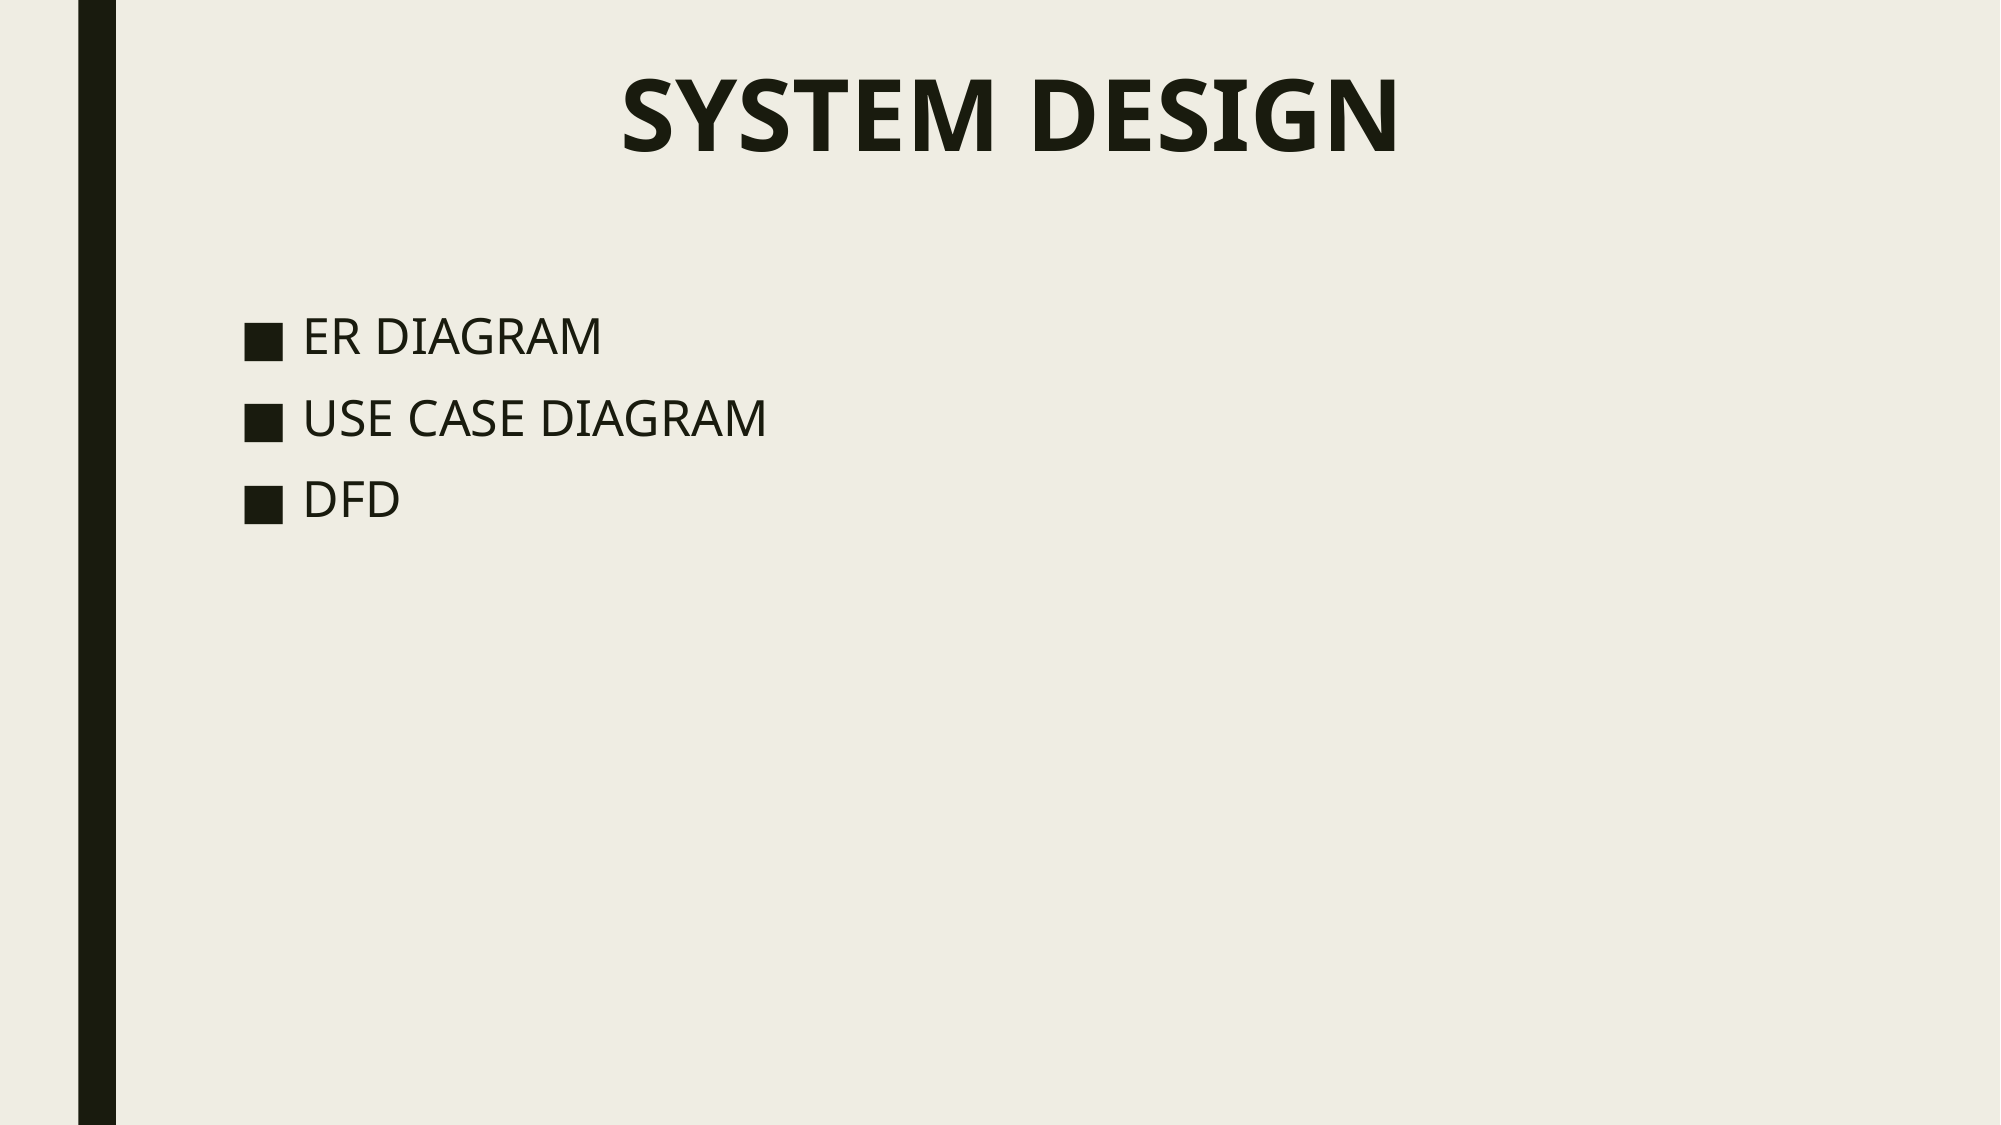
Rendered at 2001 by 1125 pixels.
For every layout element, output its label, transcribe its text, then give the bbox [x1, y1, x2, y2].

title SYSTEM DESIGN [225, 58, 1800, 231]
list ER DIAGRAM USE CASE DIAGRAM DFD [225, 302, 1800, 993]
